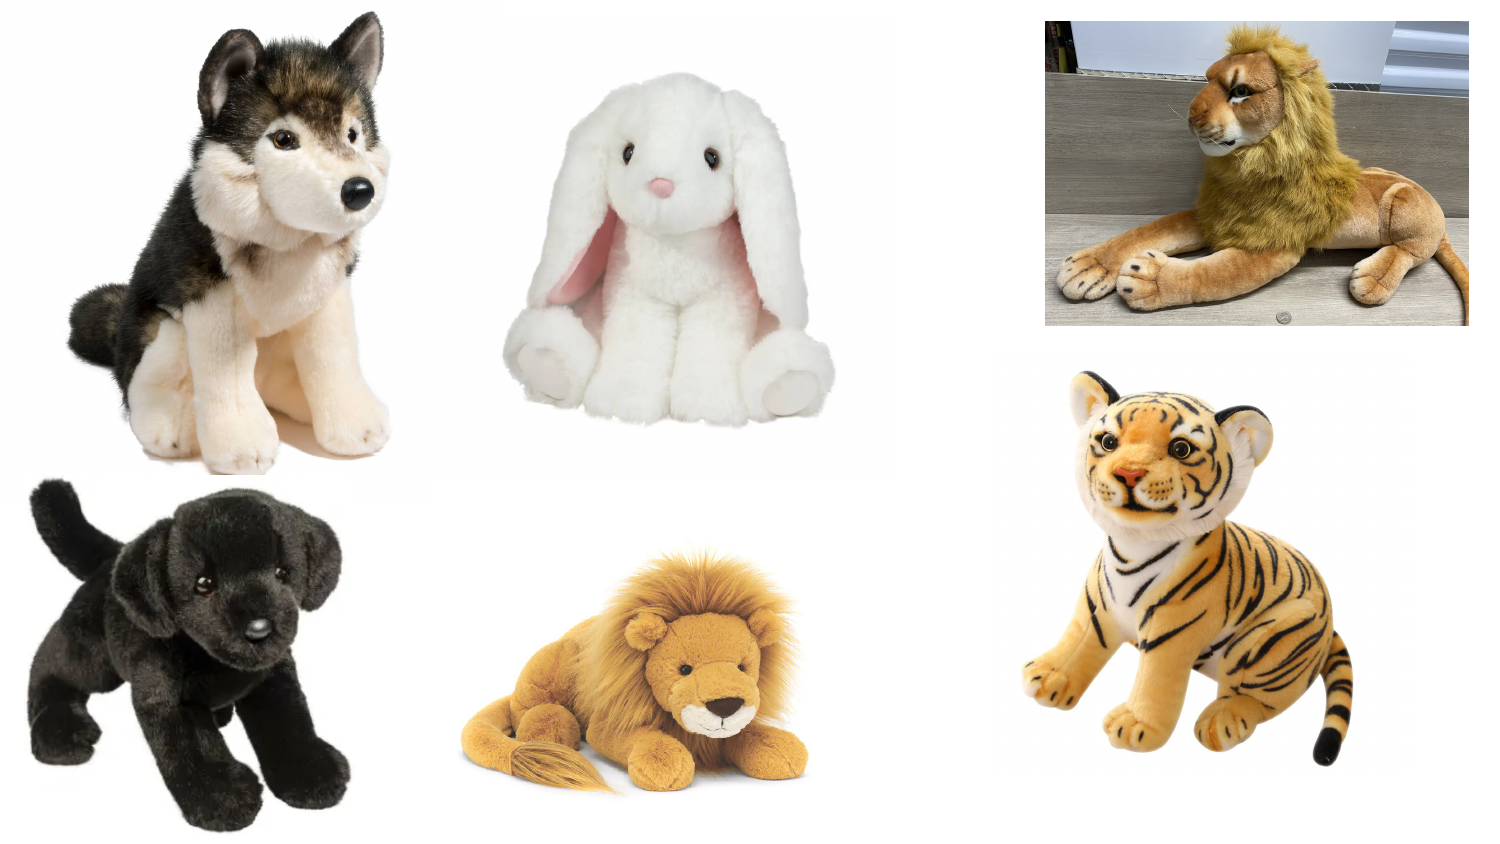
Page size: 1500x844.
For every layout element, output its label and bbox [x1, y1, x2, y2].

picture [1044, 20, 1469, 326]
picture [990, 354, 1413, 777]
picture [0, 0, 893, 844]
